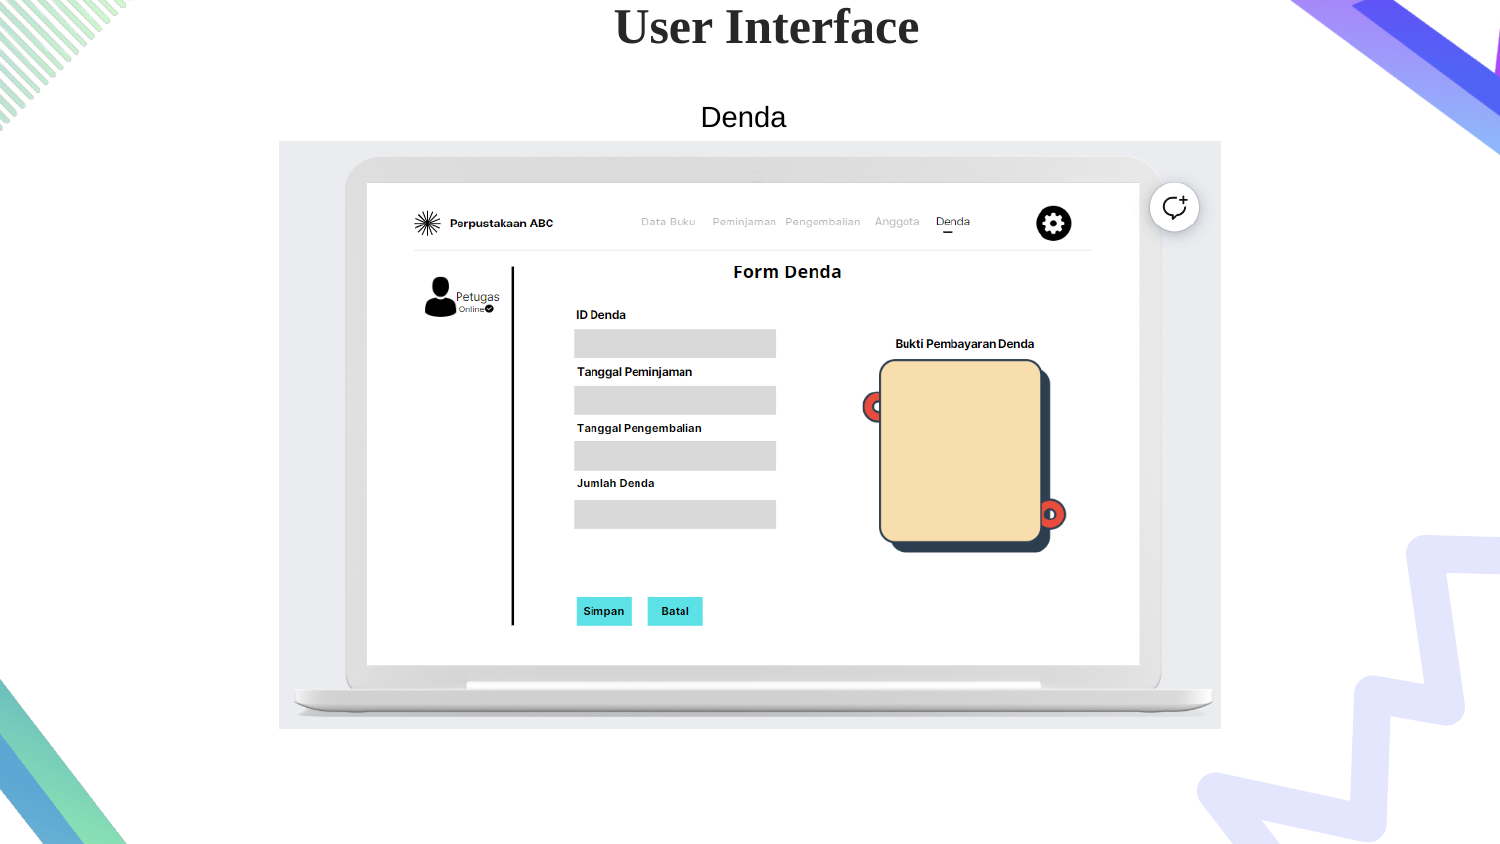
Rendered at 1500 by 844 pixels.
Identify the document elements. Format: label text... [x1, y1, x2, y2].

text_box Denda [685, 90, 815, 139]
title User Interface [598, 0, 1102, 79]
picture [279, 141, 1221, 730]
picture [1291, 0, 1500, 164]
picture [0, 675, 255, 844]
